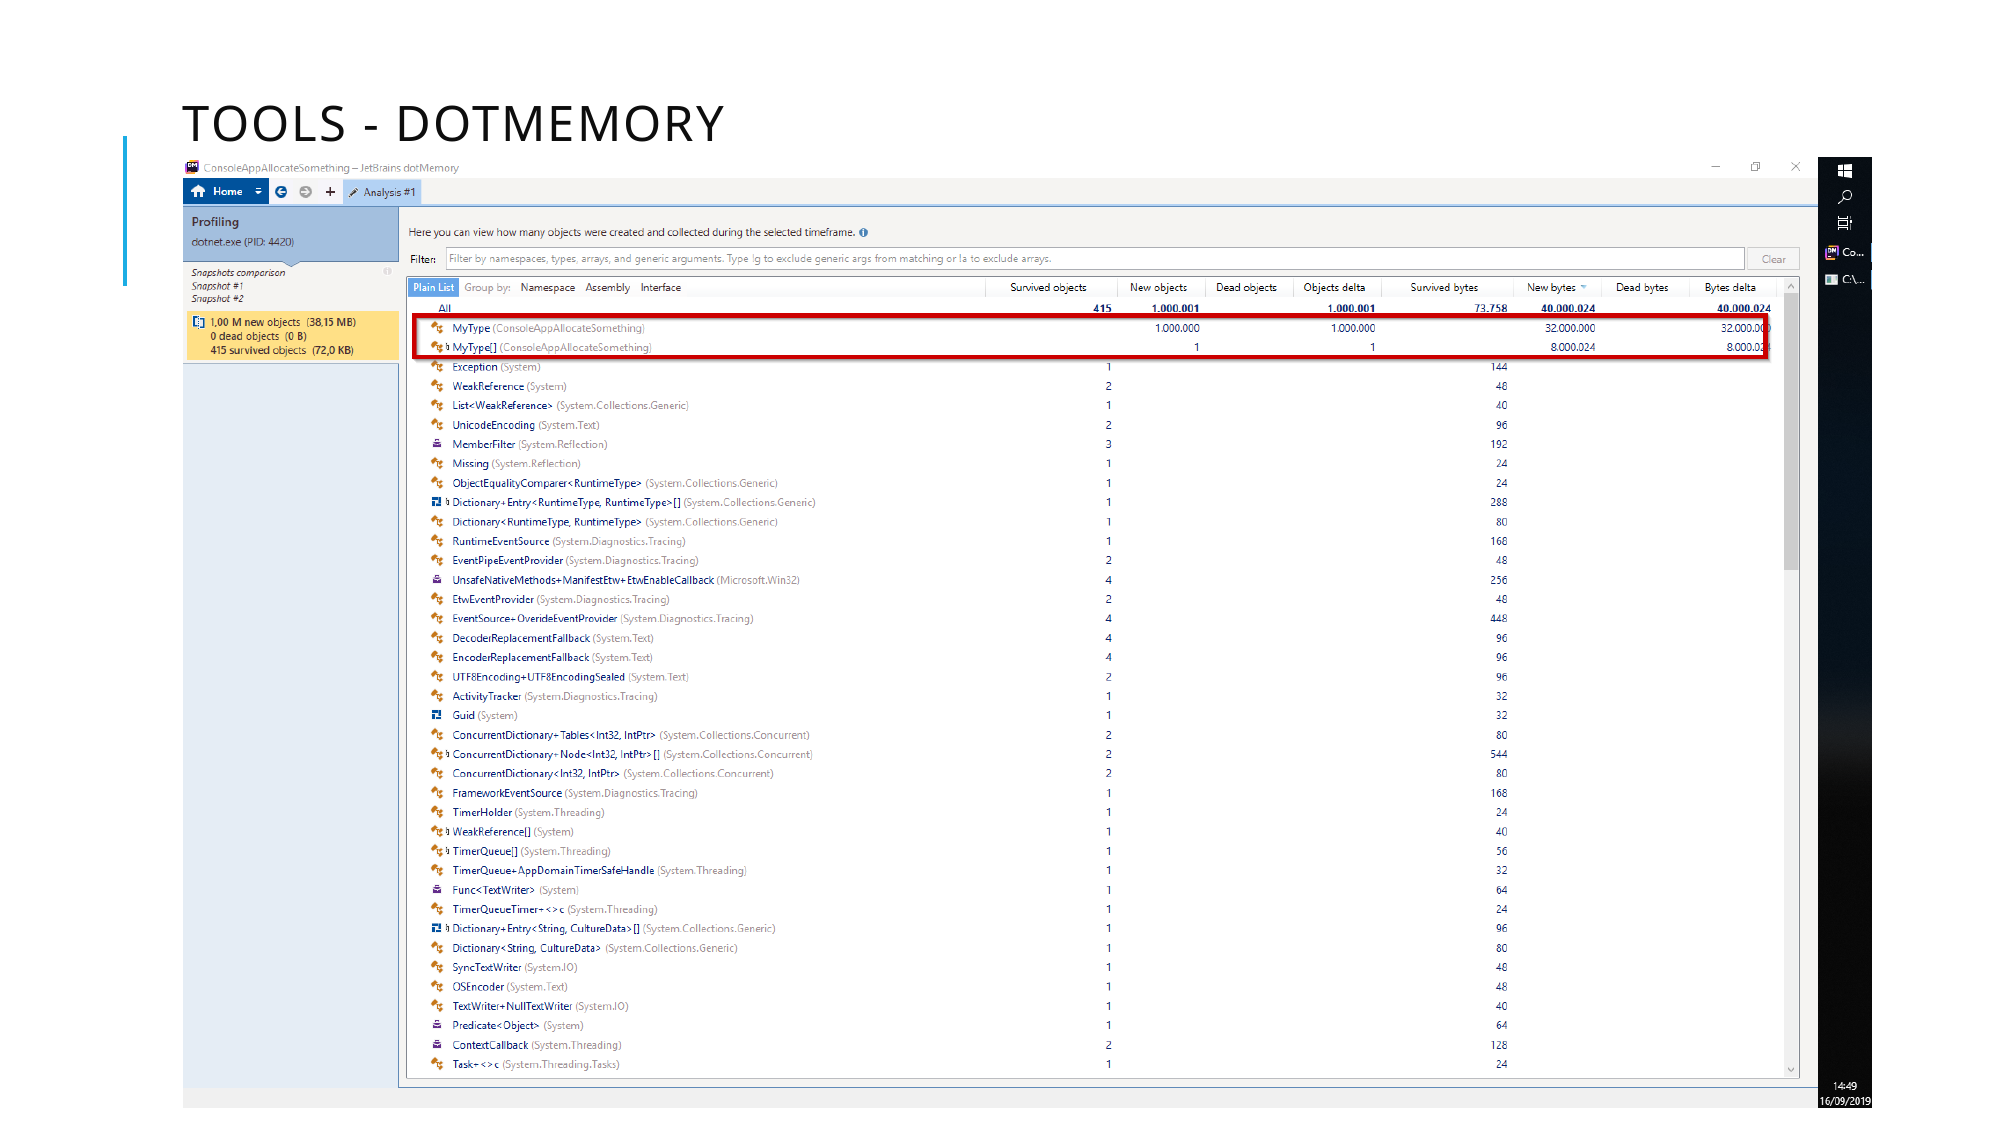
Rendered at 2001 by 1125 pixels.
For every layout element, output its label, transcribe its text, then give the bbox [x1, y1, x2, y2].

picture [183, 157, 1872, 1108]
title Tools - DOTMEMORY [168, 96, 1470, 158]
